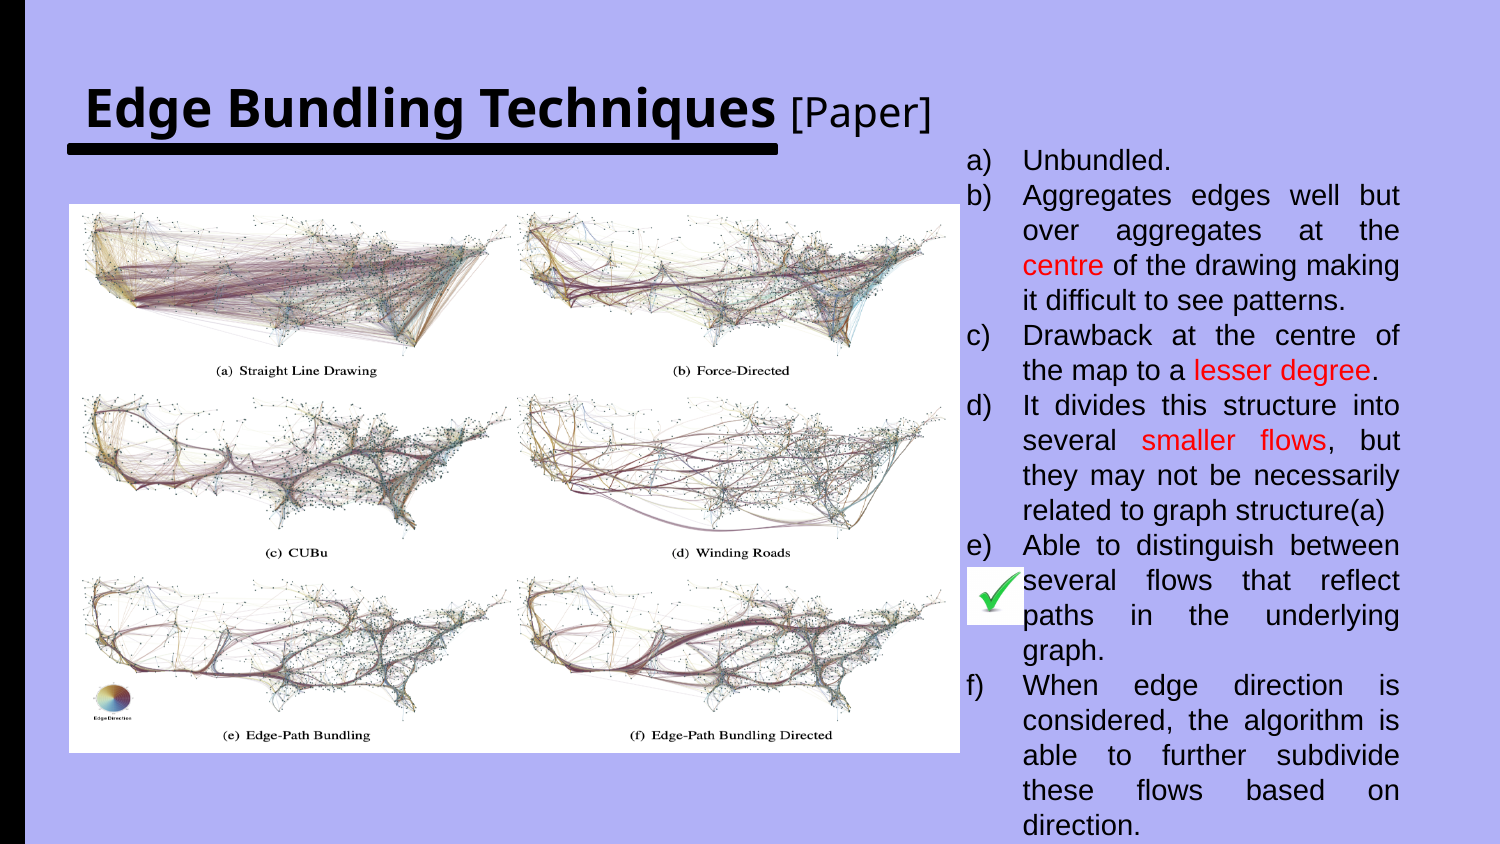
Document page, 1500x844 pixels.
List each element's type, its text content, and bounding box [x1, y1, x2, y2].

picture [967, 567, 1024, 625]
title Edge Bundling Techniques [Paper] [69, 59, 1468, 154]
text_box [67, 143, 778, 155]
text_box Unbundled. Aggregates edges well but over aggregates at the centre of the drawing making it difficult to see patterns. Drawback at the centre of the map to a lesser degree. It divides this structure into several smaller flows, but they may not be necessarily related to graph structure(a) Able to distinguish between several flows that reflect paths in the underlying graph. When edge direction is considered, the algorithm is able to further subdivide these flows based on direction. [951, 134, 1416, 844]
picture [69, 204, 960, 753]
text_box [0, 0, 25, 844]
